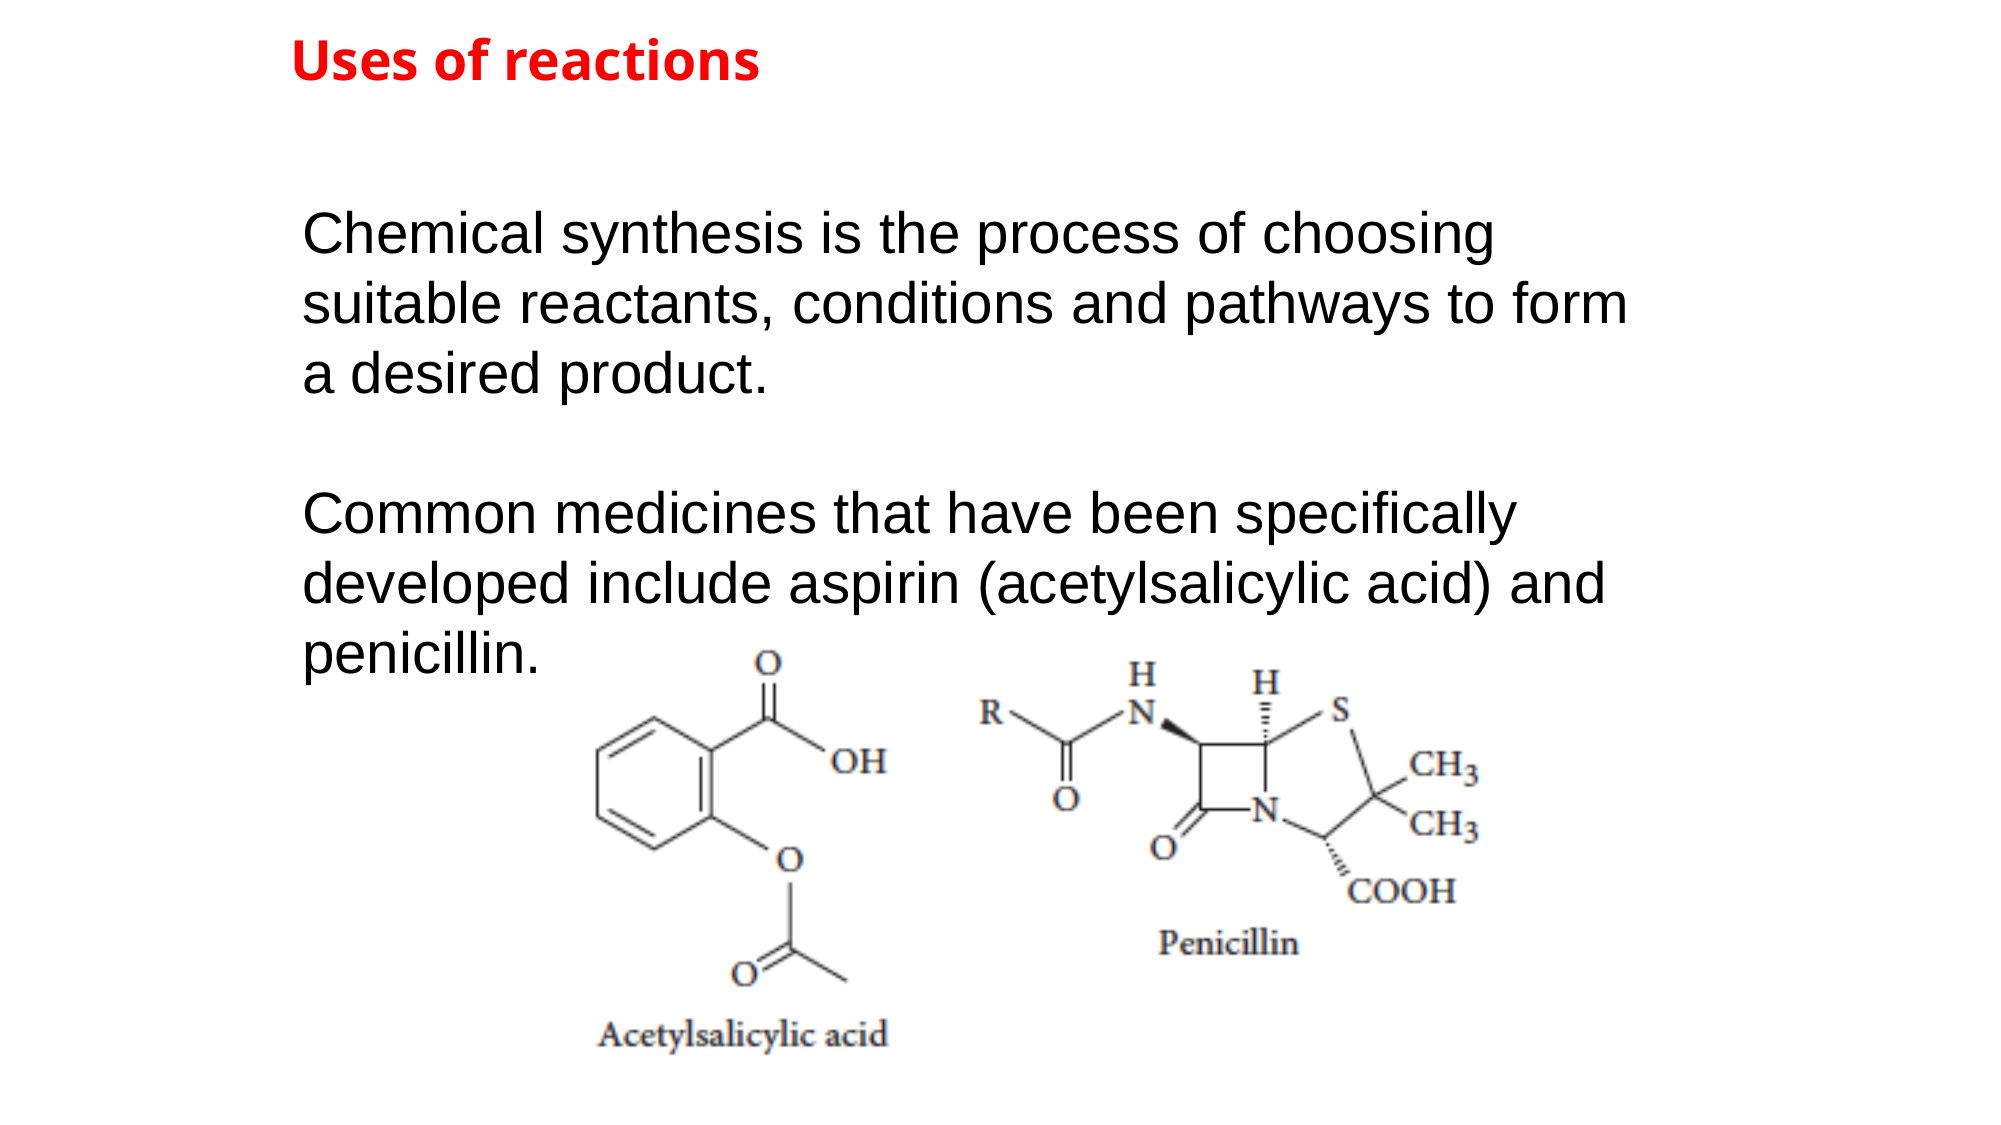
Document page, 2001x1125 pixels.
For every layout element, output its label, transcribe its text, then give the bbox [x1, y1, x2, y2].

picture [574, 624, 913, 1069]
text_box Chemical synthesis is the process of choosing suitable reactants, conditions and pathways to form a desired product. Common medicines that have been specifically developed include aspirin (acetylsalicylic acid) and penicillin. [287, 187, 1650, 693]
picture [962, 649, 1511, 988]
title Uses of reactions [275, 24, 1663, 100]
